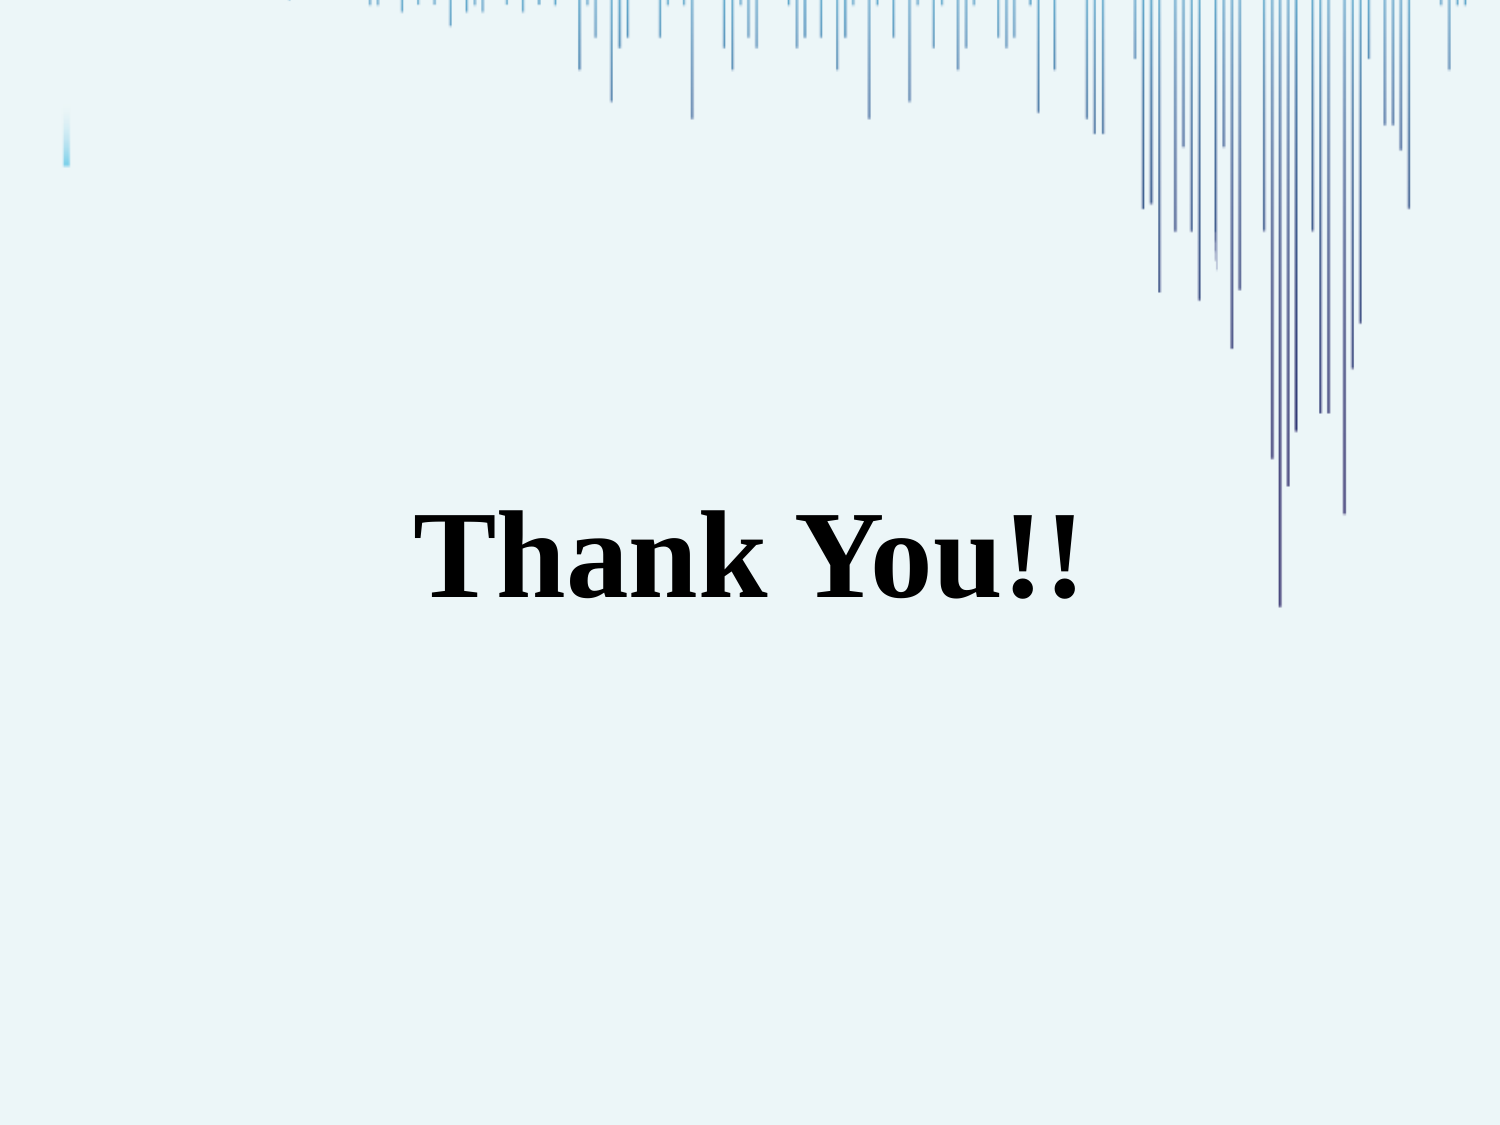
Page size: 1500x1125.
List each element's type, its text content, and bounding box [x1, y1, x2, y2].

title Thank You!! [103, 243, 1397, 871]
picture [0, 0, 1500, 1125]
